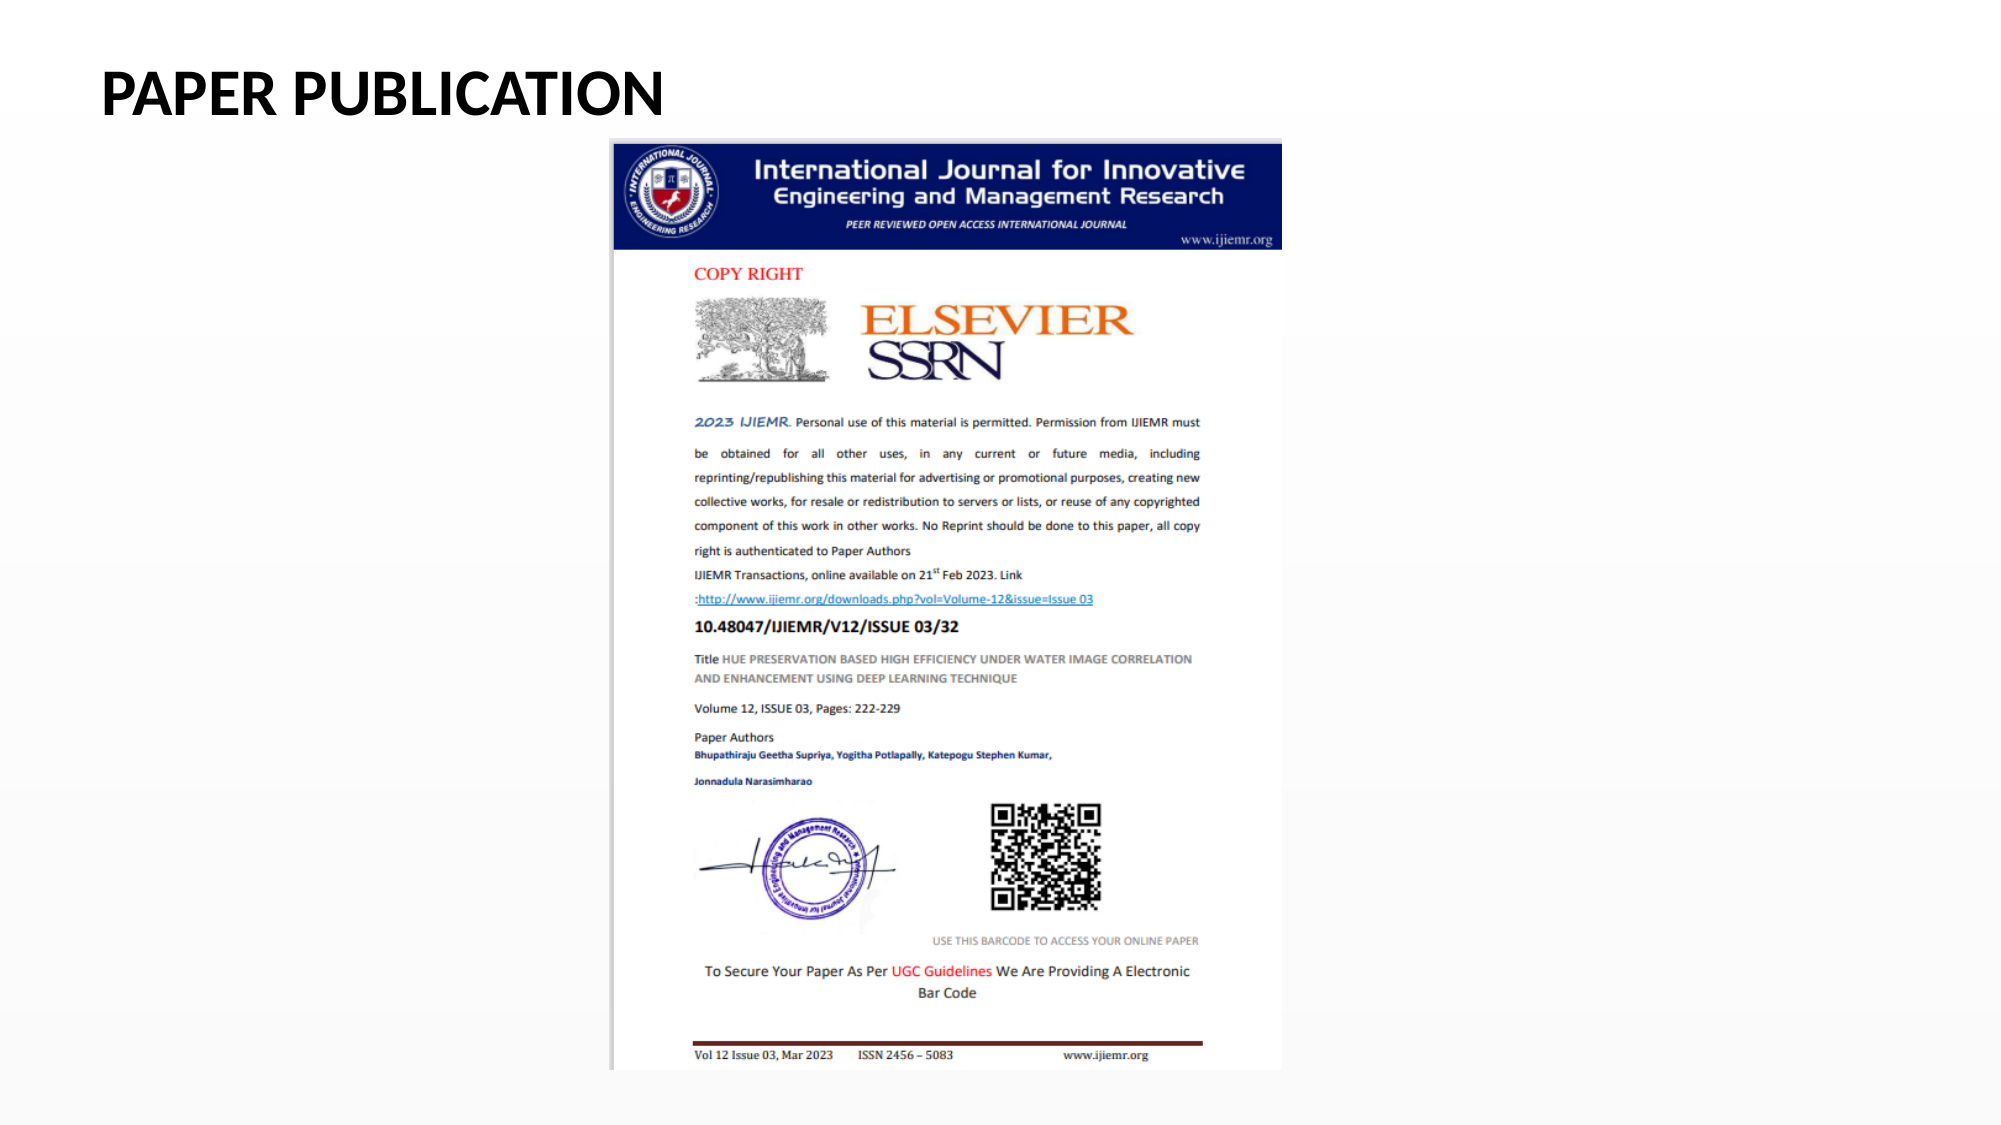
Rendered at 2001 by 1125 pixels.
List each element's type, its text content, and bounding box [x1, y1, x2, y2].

title PAPER PUBLICATION [86, 33, 1582, 154]
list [609, 138, 1282, 1070]
